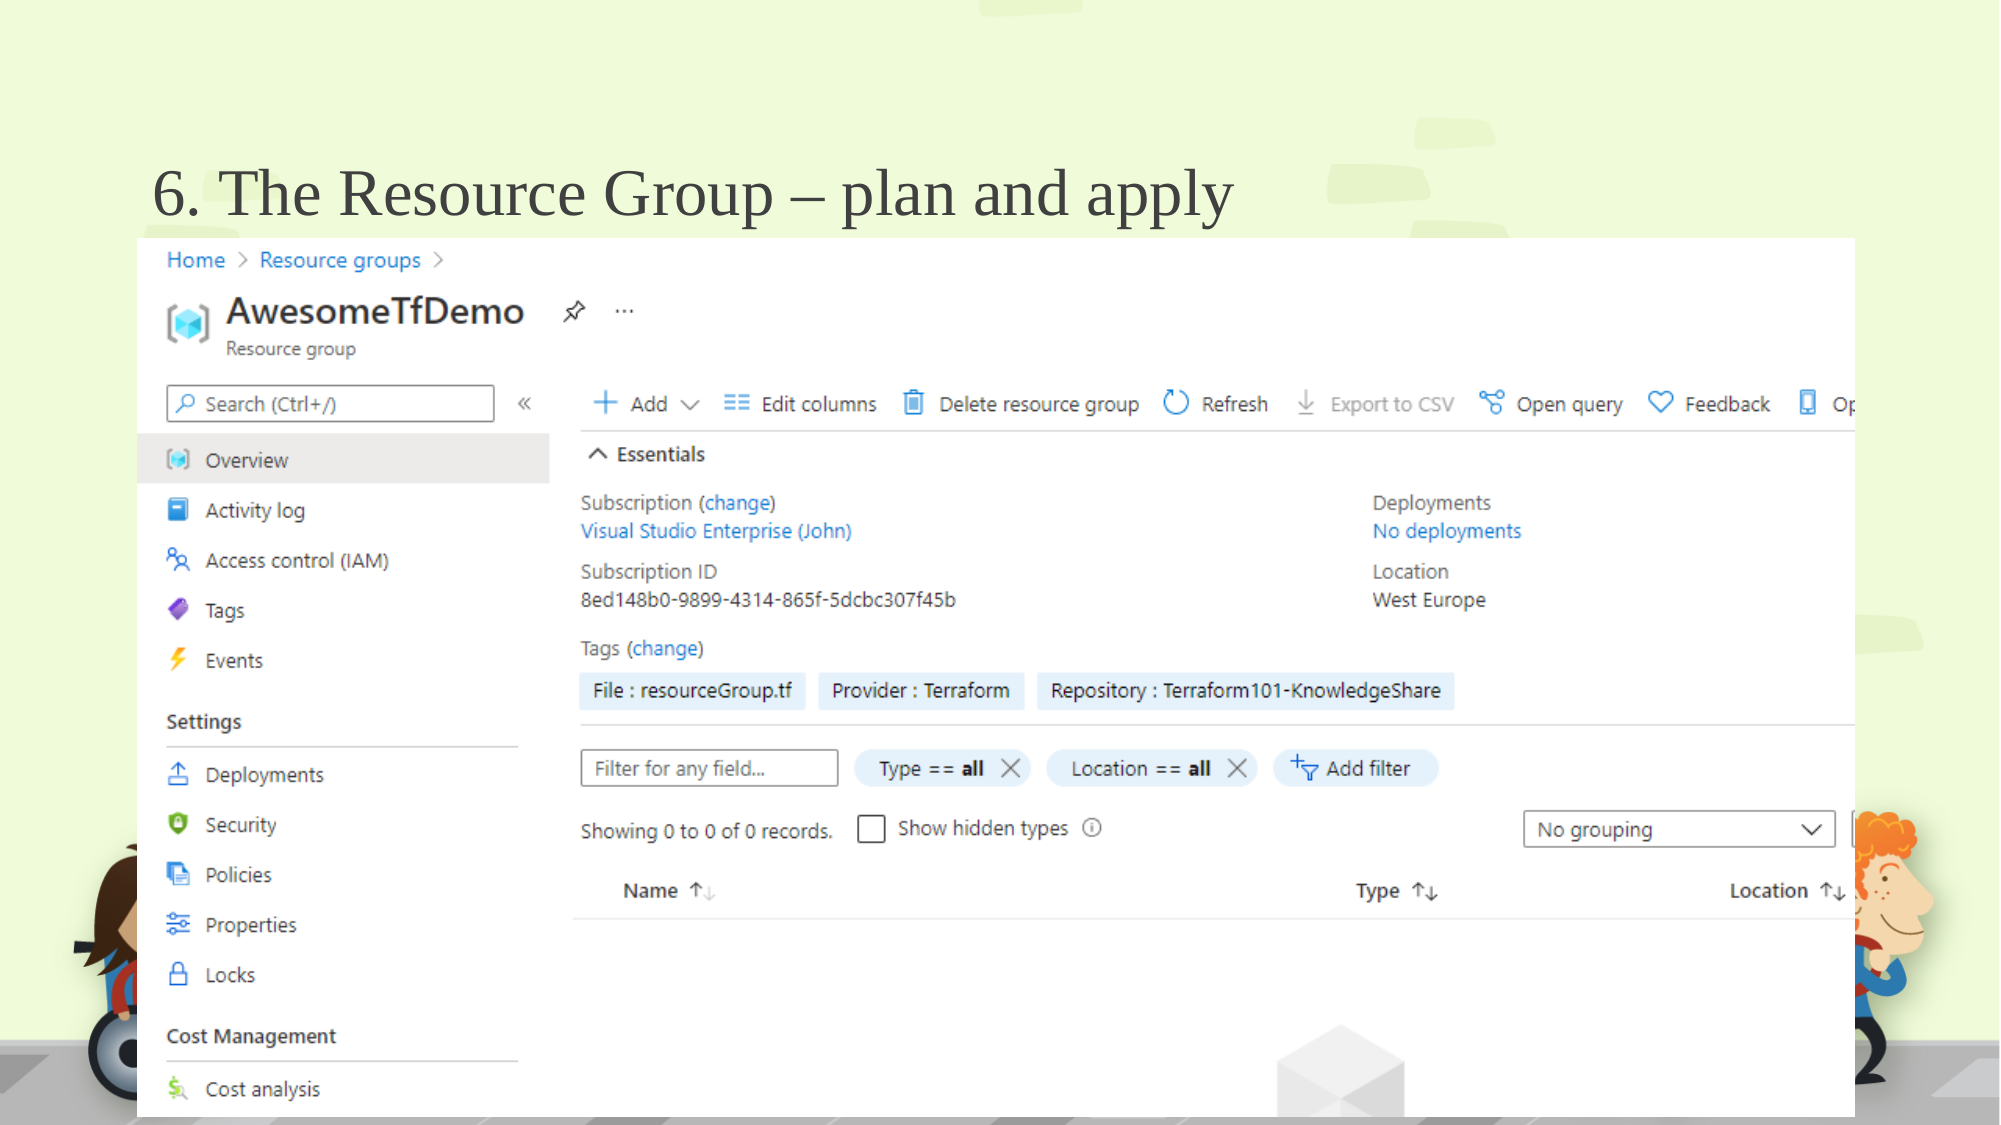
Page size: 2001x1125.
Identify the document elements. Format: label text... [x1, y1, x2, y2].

title 6. The Resource Group – plan and apply [137, 59, 1750, 238]
picture [0, 0, 2000, 1125]
